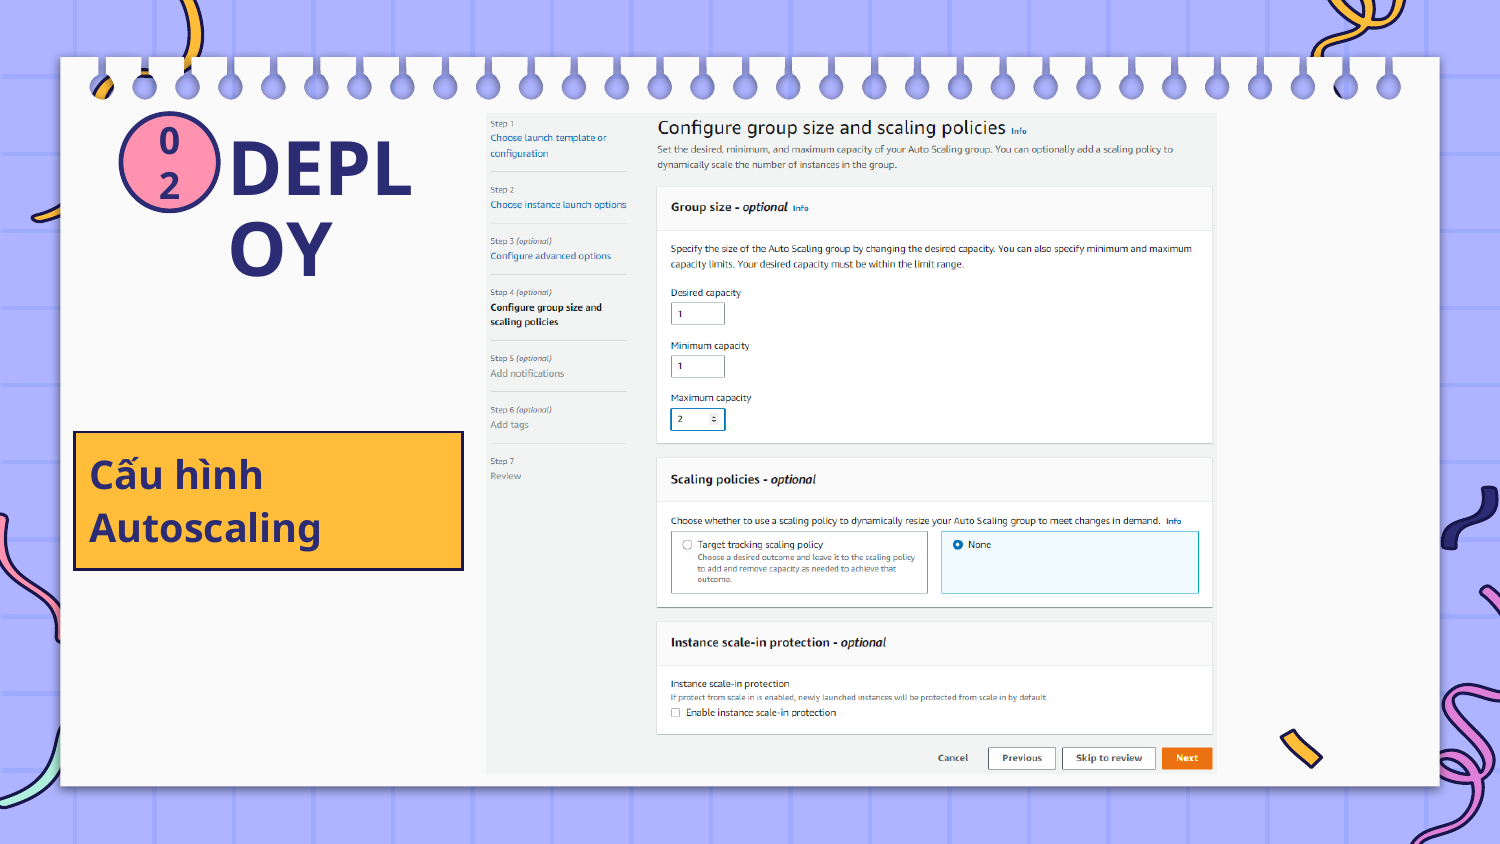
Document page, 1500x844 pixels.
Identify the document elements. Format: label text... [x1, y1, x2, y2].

text_box 02 [120, 113, 219, 211]
title DEPLOY [227, 115, 463, 210]
text_box [1281, 729, 1322, 768]
picture [486, 113, 1218, 775]
table_header Cấu hình Autoscaling [76, 433, 461, 568]
